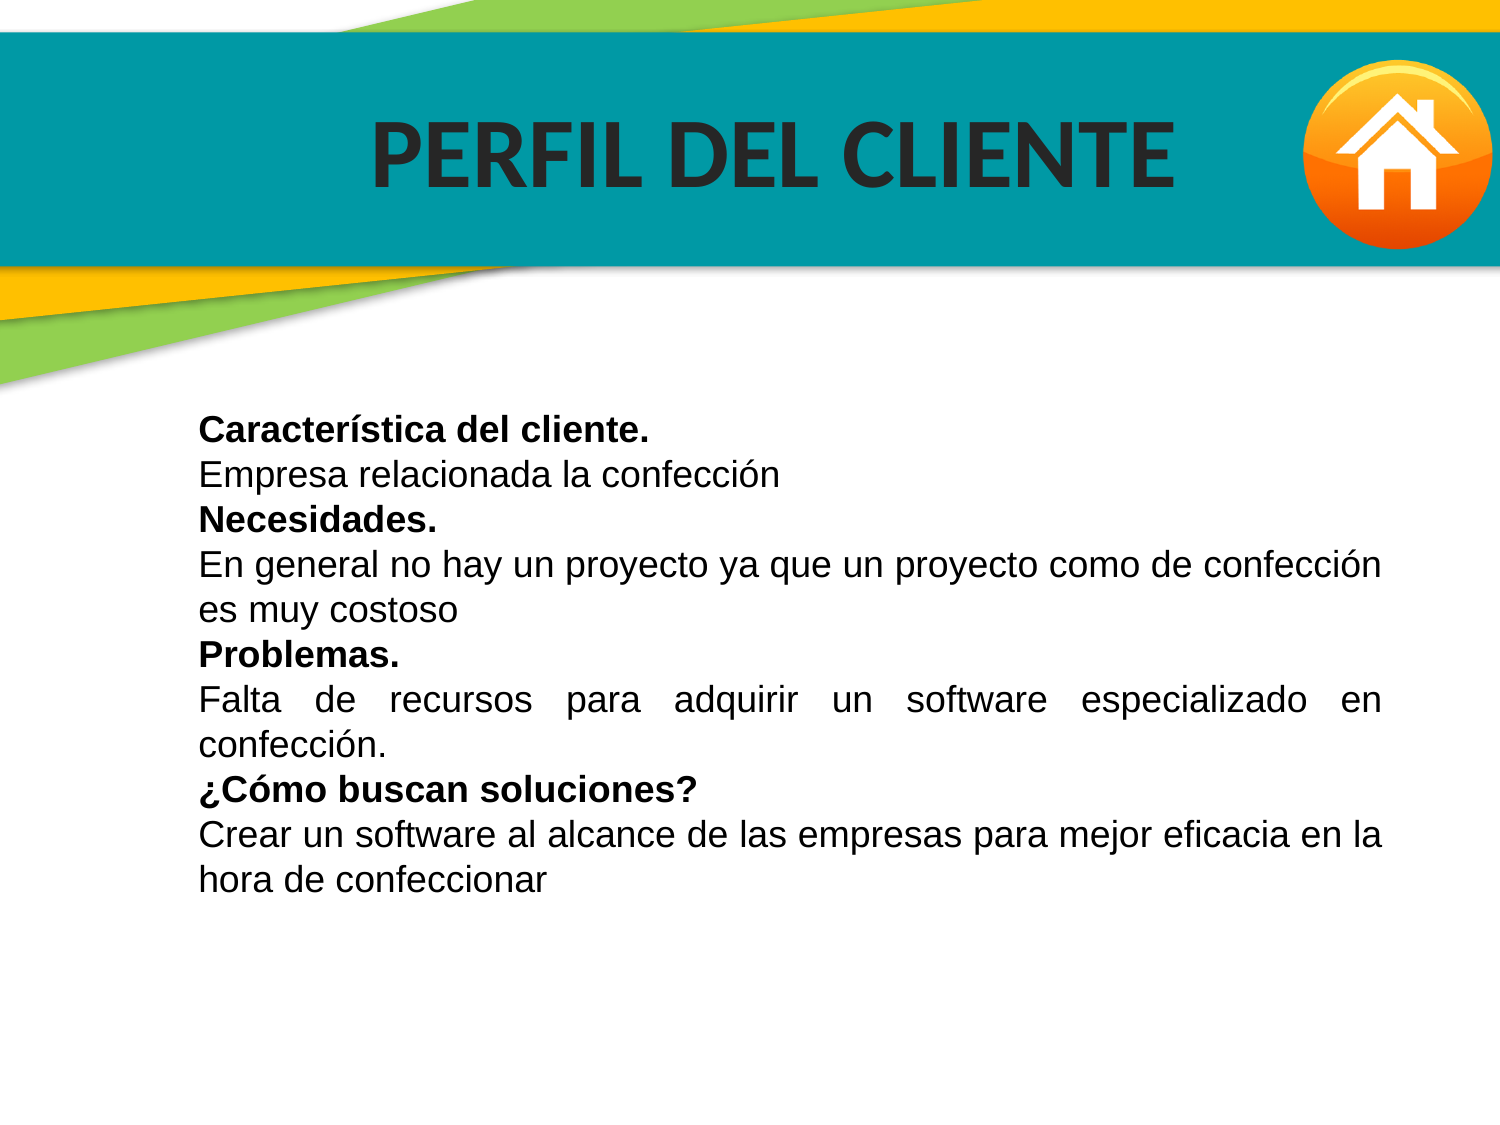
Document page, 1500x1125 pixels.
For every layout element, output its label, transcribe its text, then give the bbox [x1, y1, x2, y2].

picture [1280, 37, 1500, 273]
text_box Característica del cliente. Empresa relacionada la confección Necesidades. En general no hay un proyecto ya que un proyecto como de confección es muy costoso Problemas. Falta de recursos para adquirir un software especializado en confección. ¿Cómo buscan soluciones? Crear un software al alcance de las empresas para mejor eficacia en la hora de confeccionar [183, 379, 1398, 990]
text_box PERFIL DEL CLIENTE [355, 73, 1019, 222]
